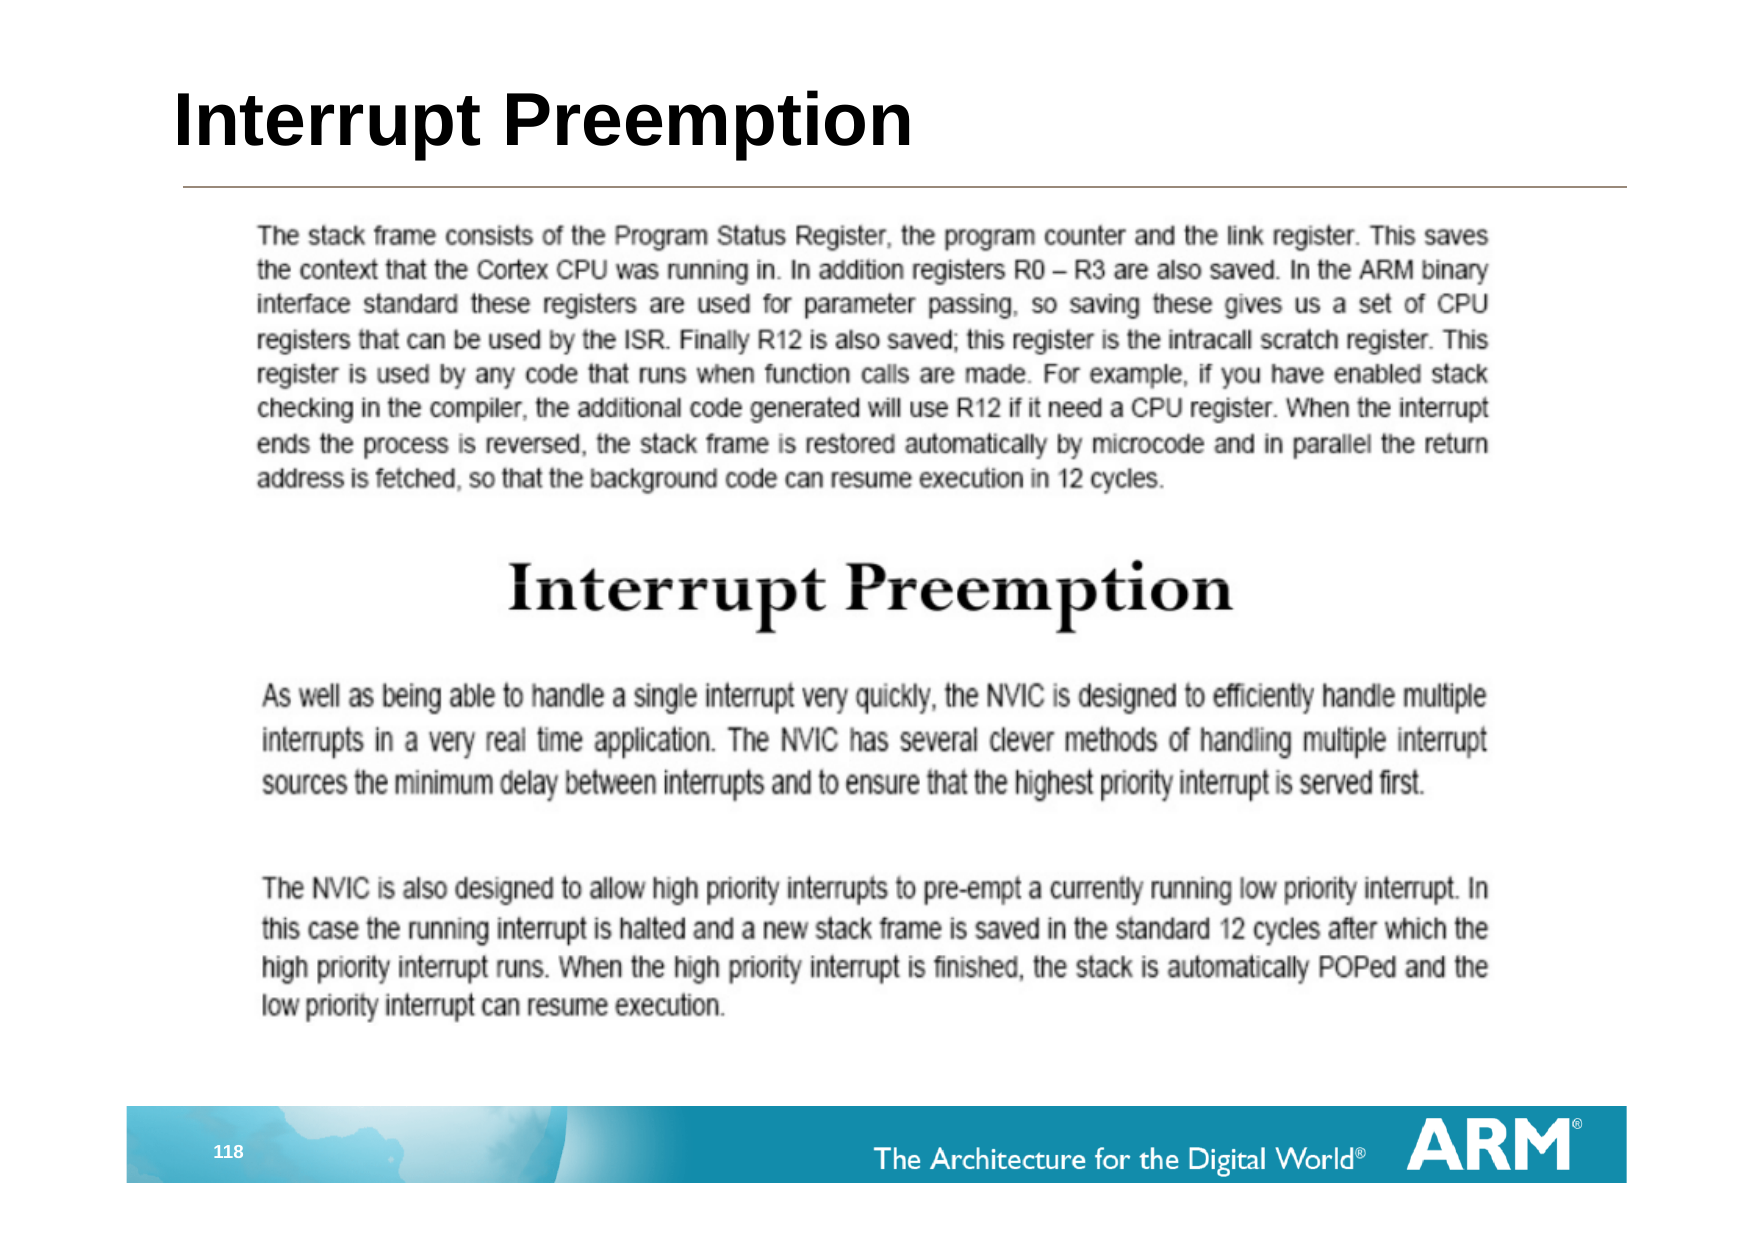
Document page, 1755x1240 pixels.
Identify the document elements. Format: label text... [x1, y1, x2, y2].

title Interrupt Preemption [173, 80, 1581, 172]
picture [252, 213, 1502, 1026]
picture [126, 1106, 1627, 1183]
slide_number 118 [198, 1139, 287, 1187]
